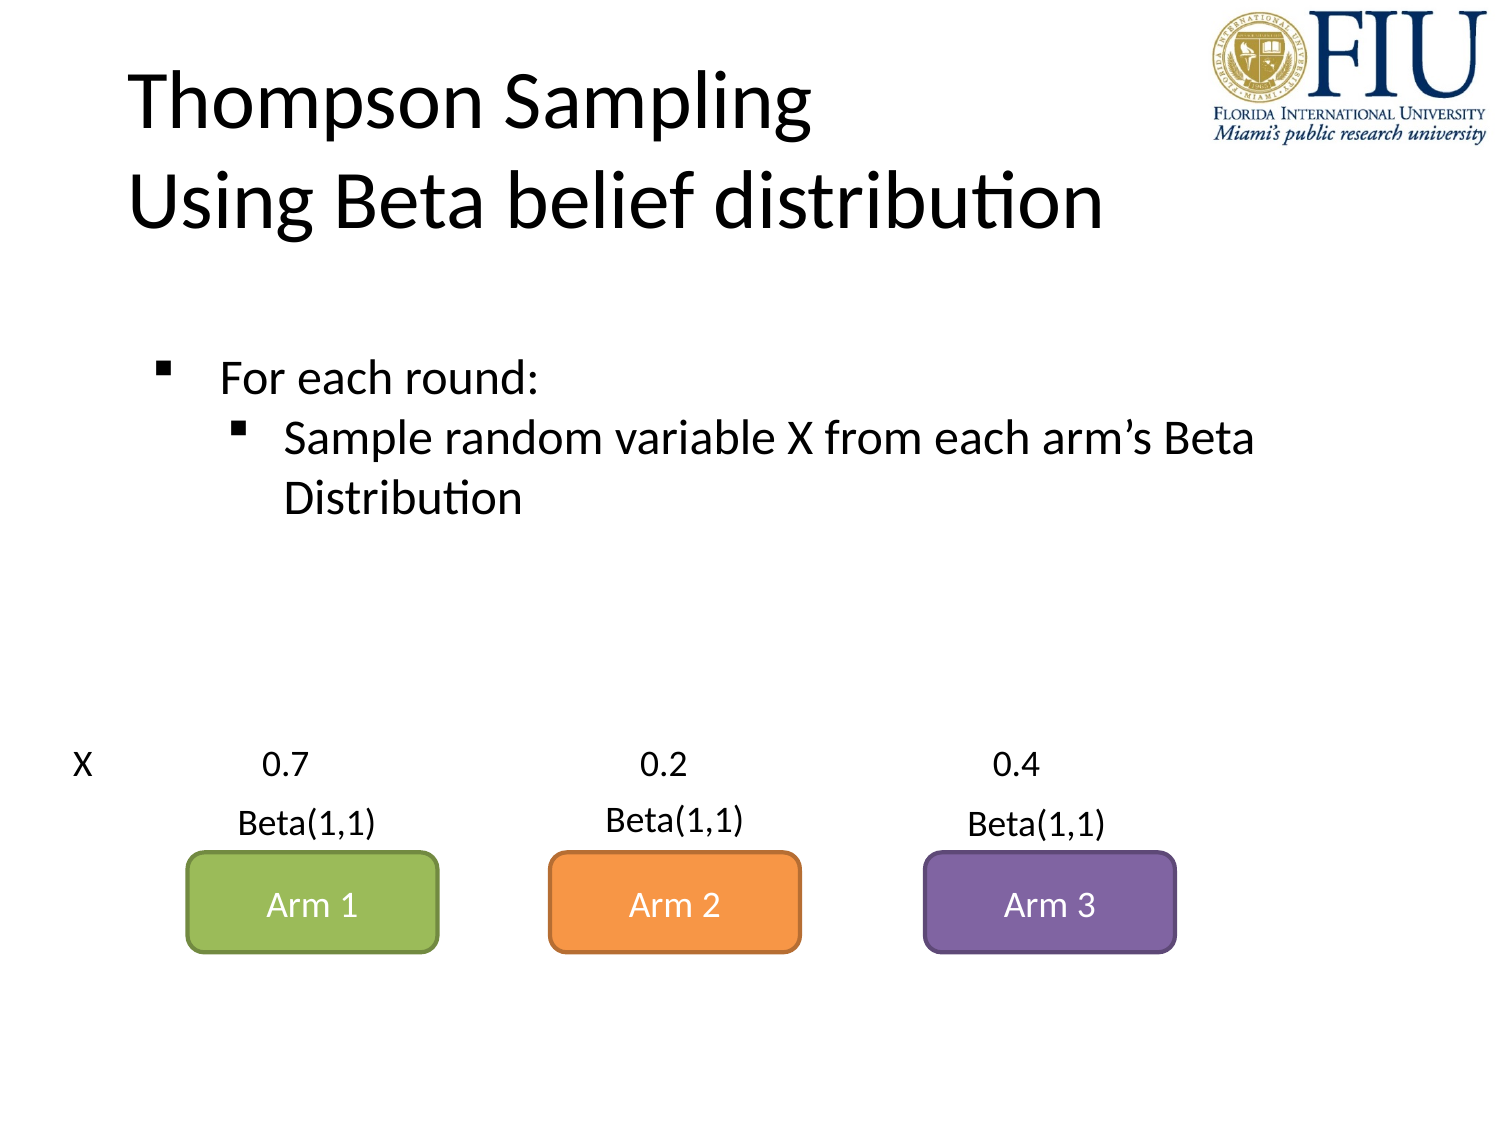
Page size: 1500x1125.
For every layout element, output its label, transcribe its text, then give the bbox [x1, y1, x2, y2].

text_box Arm 2 [547, 850, 803, 955]
text_box Arm 1 [185, 850, 440, 955]
text_box [121, 262, 1292, 399]
picture [1200, 0, 1500, 150]
text_box Thompson Sampling Using Beta belief distribution [112, 37, 1175, 253]
text_box Arm 3 [922, 850, 1178, 955]
text_box Beta(1,1) [590, 791, 760, 848]
text_box For each round: Sample random variable X from each arm’s Beta Distribution [137, 337, 1292, 533]
text_box Beta(1,1) [952, 791, 1121, 852]
text_box X 0.7 0.2 0.4 [58, 731, 1338, 791]
text_box Beta(1,1) [222, 791, 392, 851]
